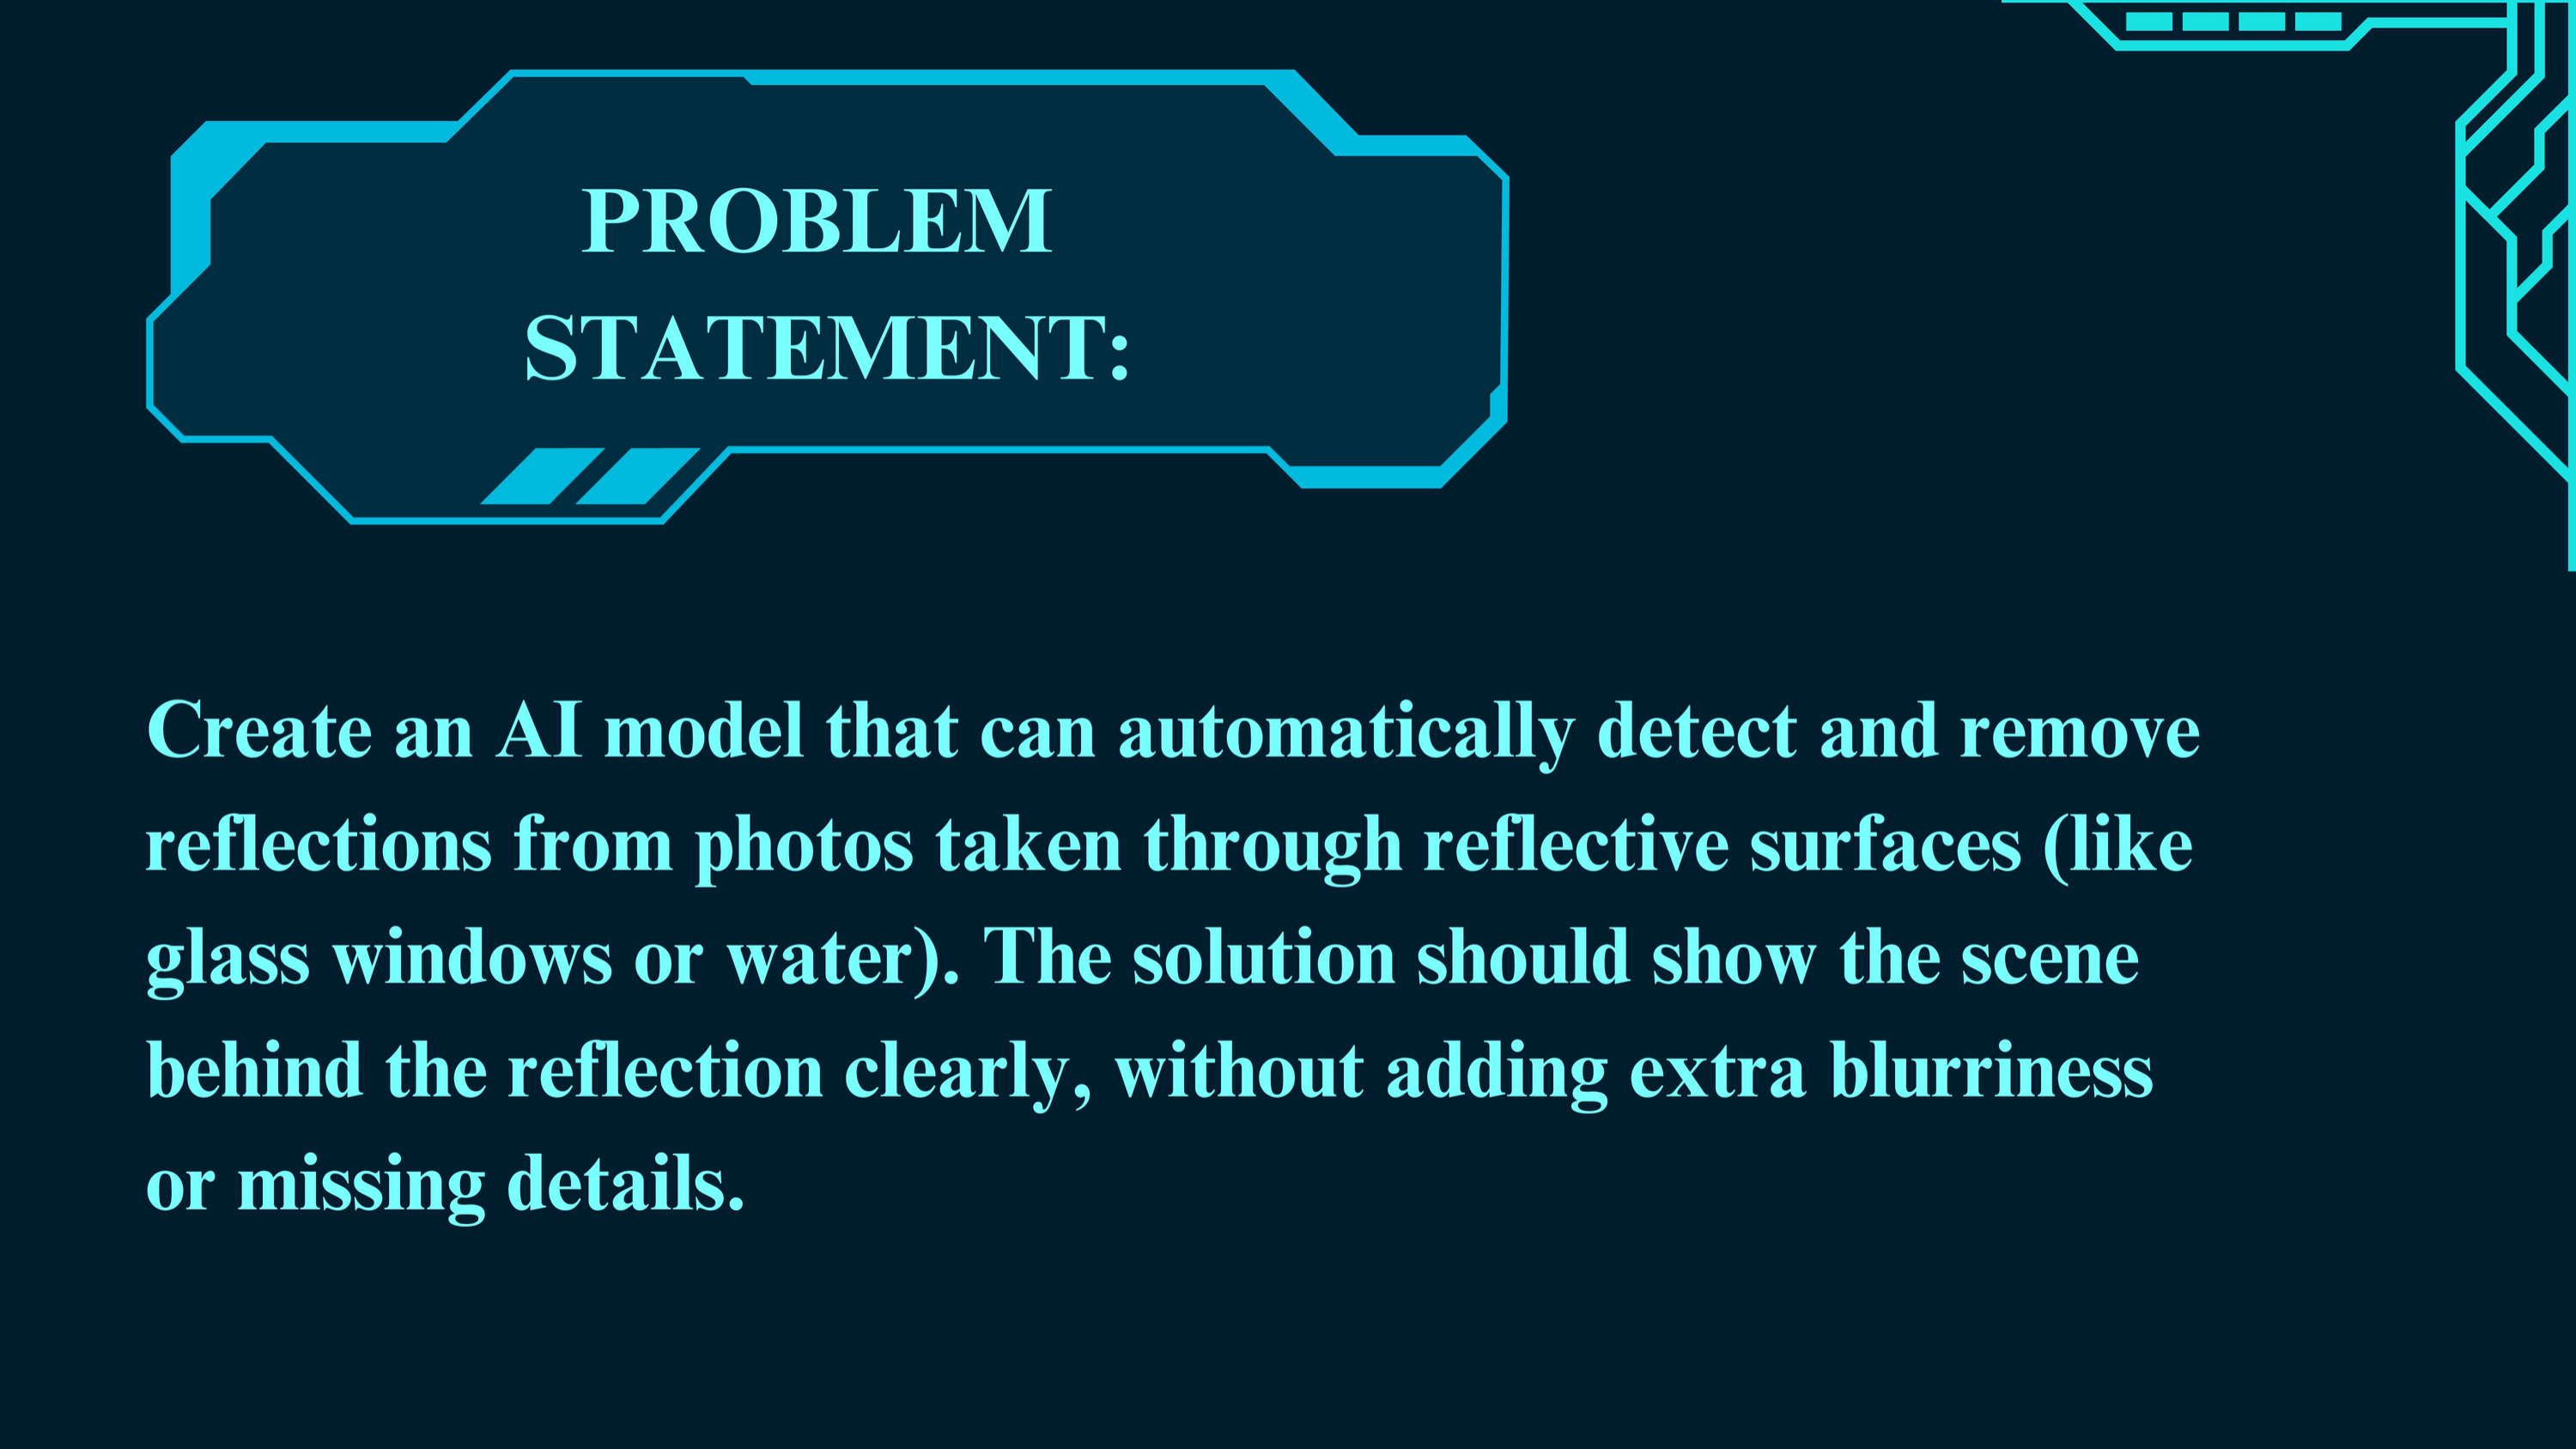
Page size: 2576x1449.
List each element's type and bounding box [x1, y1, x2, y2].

text_box [0, 0, 2576, 1449]
